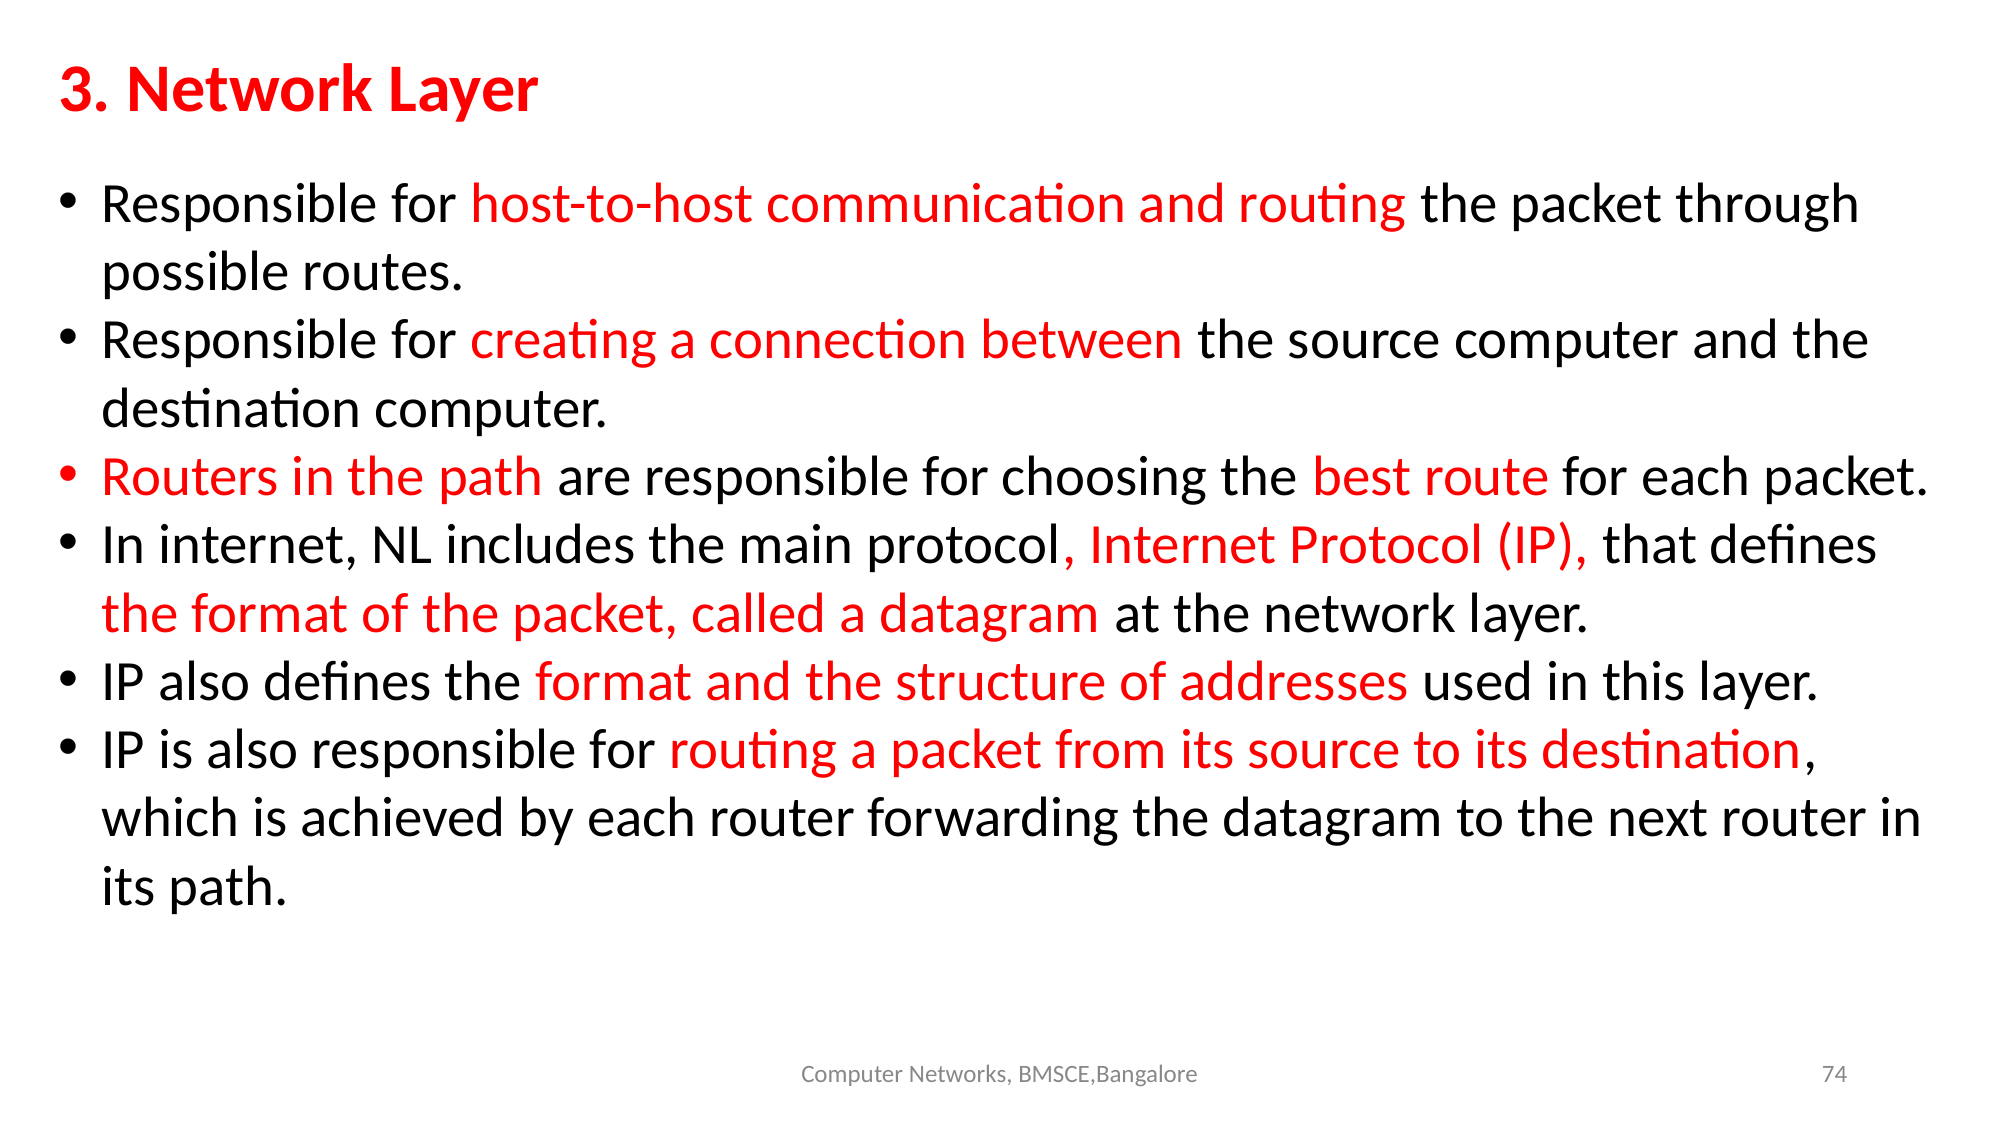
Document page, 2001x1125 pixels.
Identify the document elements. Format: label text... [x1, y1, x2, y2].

footer Computer Networks, BMSCE,Bangalore [662, 1042, 1338, 1103]
list 3. Network Layer Responsible for host-to-host communication and routing the packet through possible routes. Responsible for creating a connection between the source computer and the destination computer. Routers in the path are responsible for choosing the best route for each packet. In internet, NL includes the main protocol, Internet Protocol (IP), that defines the format of the packet, called a datagram at the network layer. IP also defines the format and the structure of addresses used in this layer. IP is also responsible for routing a packet from its source to its destination, which is achieved by each router forwarding the datagram to the next router in its path. [43, 45, 1956, 1043]
slide_number ‹#› [1412, 1042, 1863, 1103]
